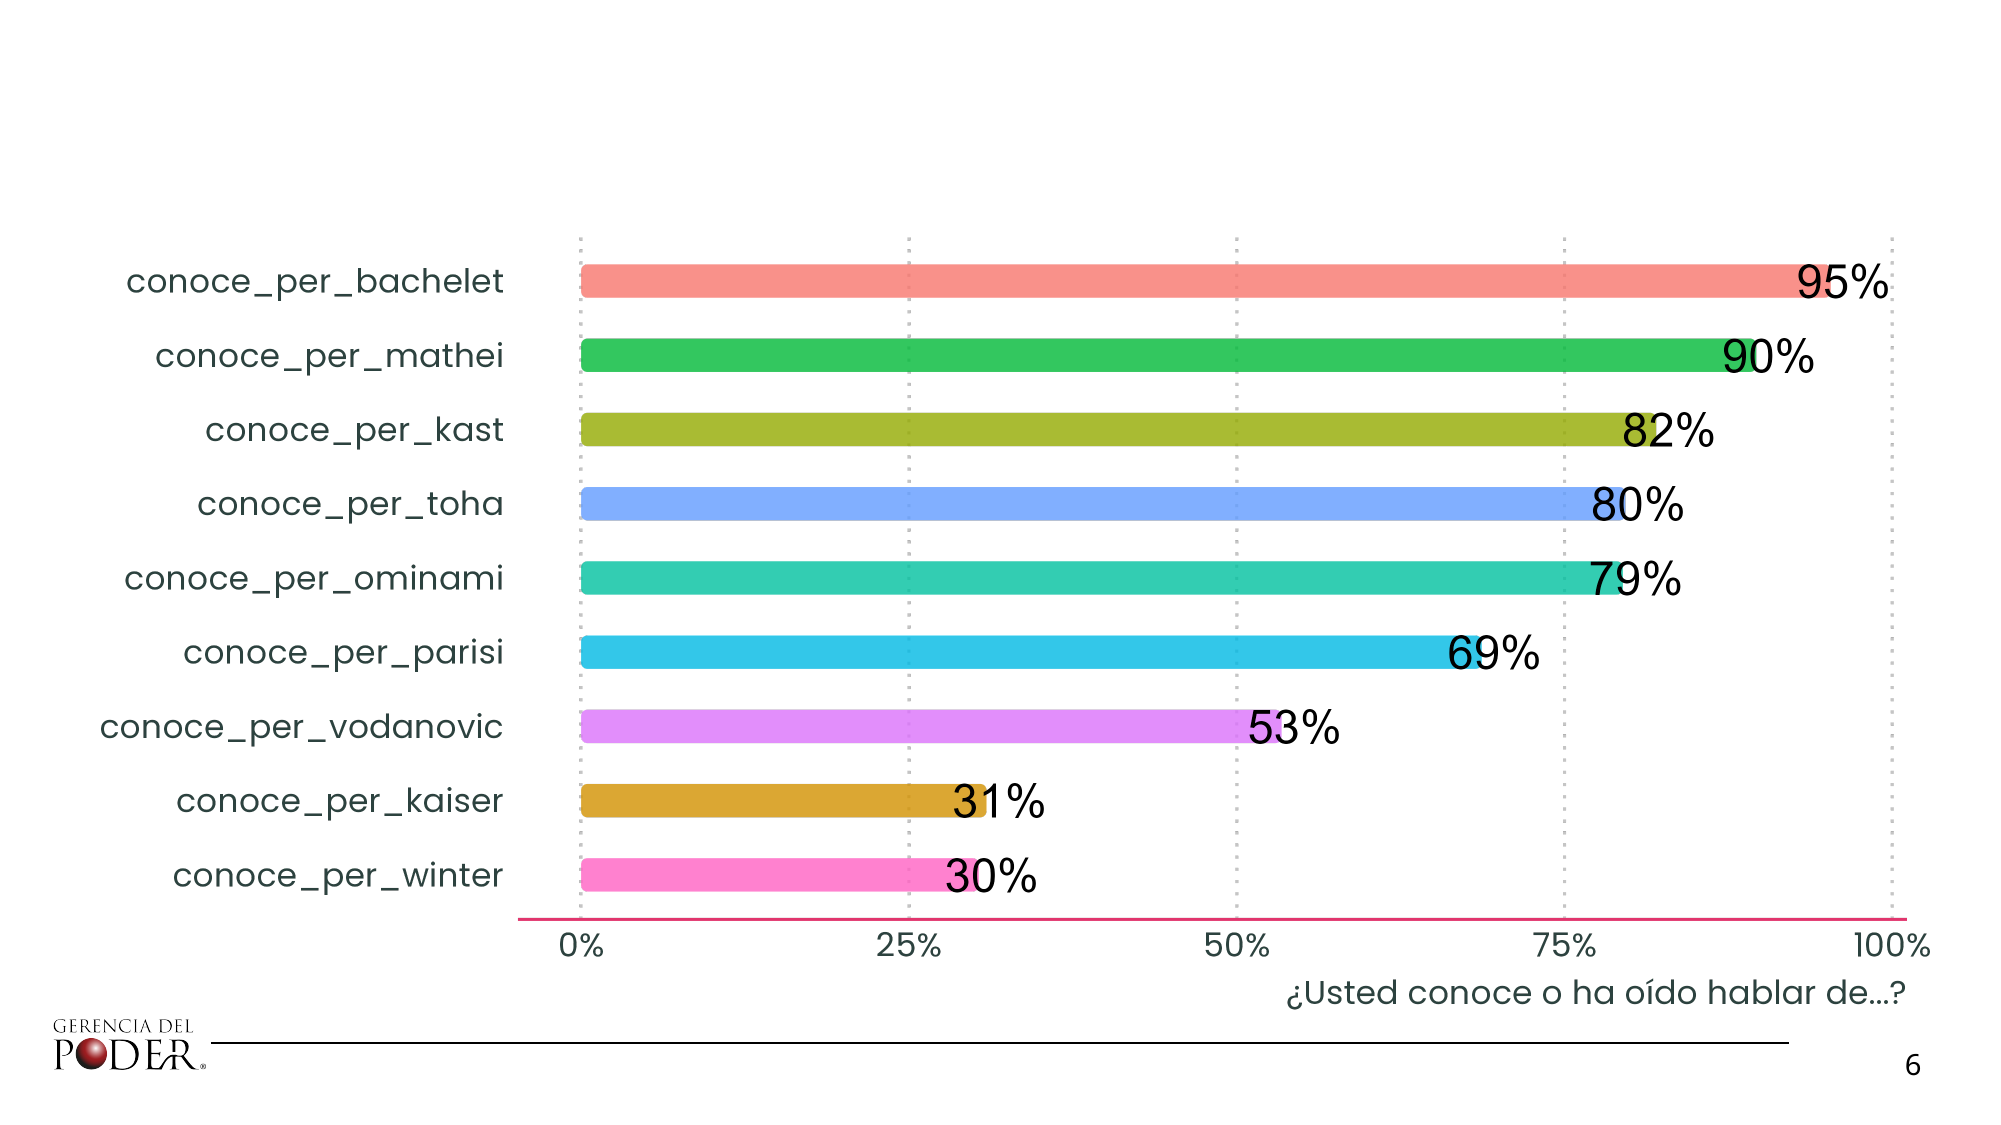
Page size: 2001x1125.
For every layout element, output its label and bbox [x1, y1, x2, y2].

picture [44, 205, 1937, 1076]
